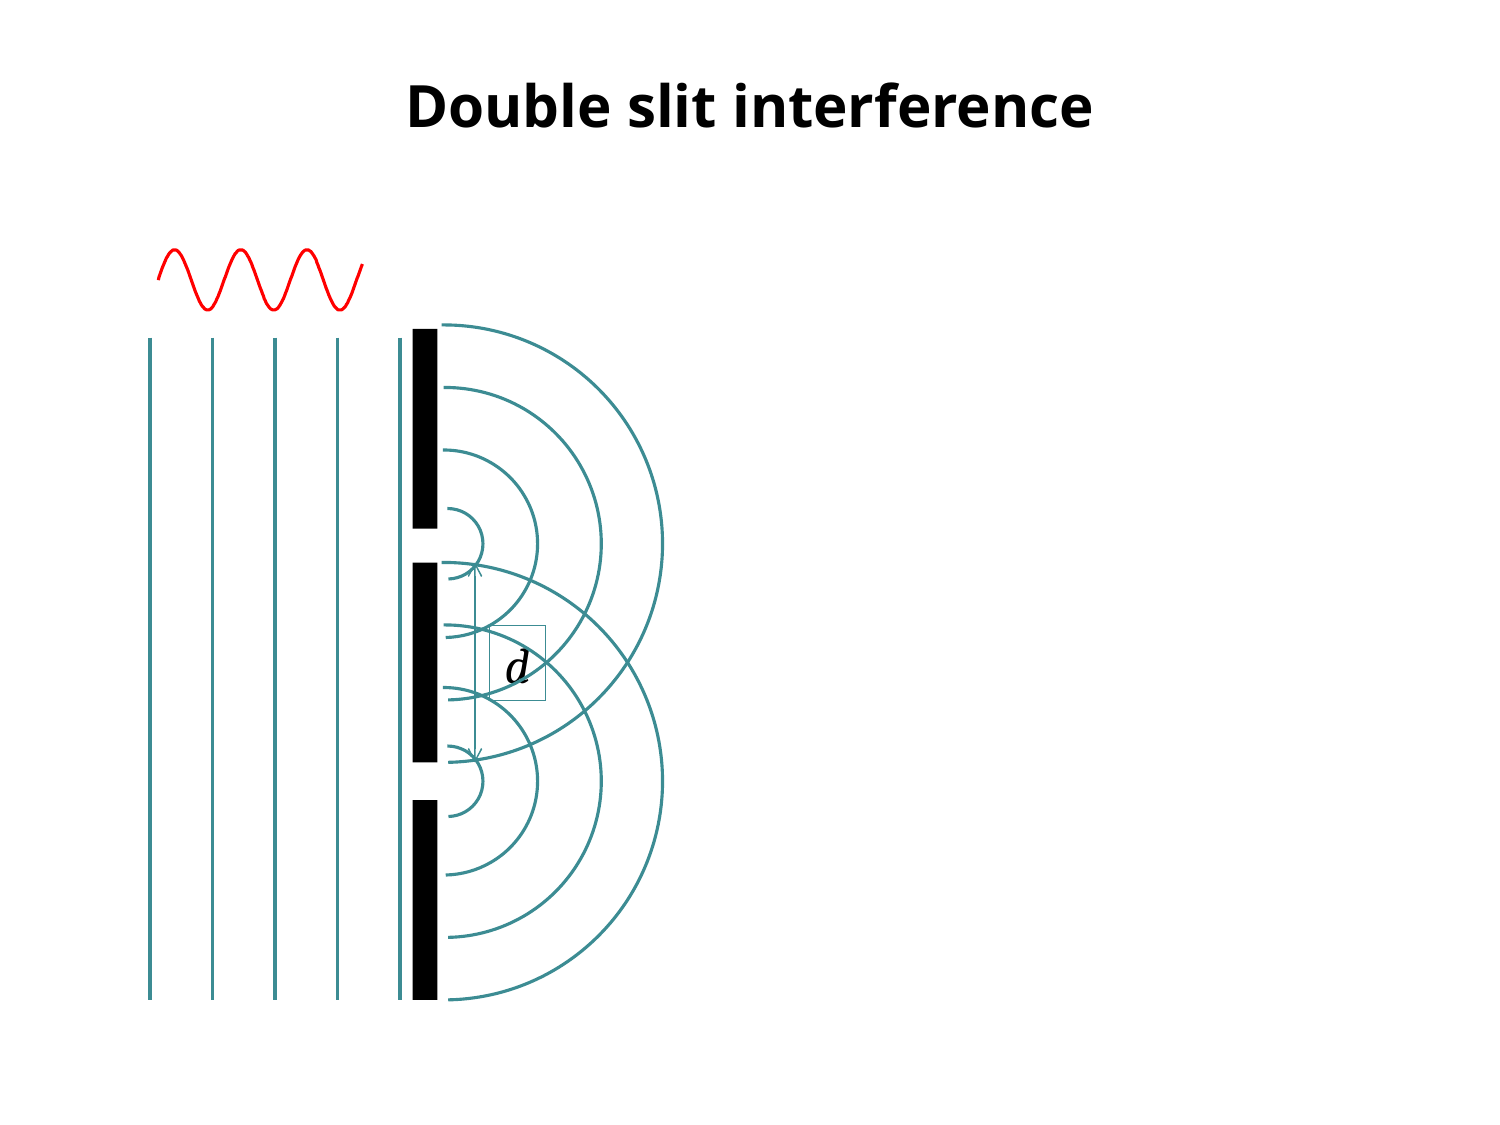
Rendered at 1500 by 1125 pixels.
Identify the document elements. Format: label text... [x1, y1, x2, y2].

title Double slit interference [0, 44, 1500, 163]
text_box [158, 249, 363, 310]
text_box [224, 324, 663, 562]
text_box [224, 562, 663, 1001]
